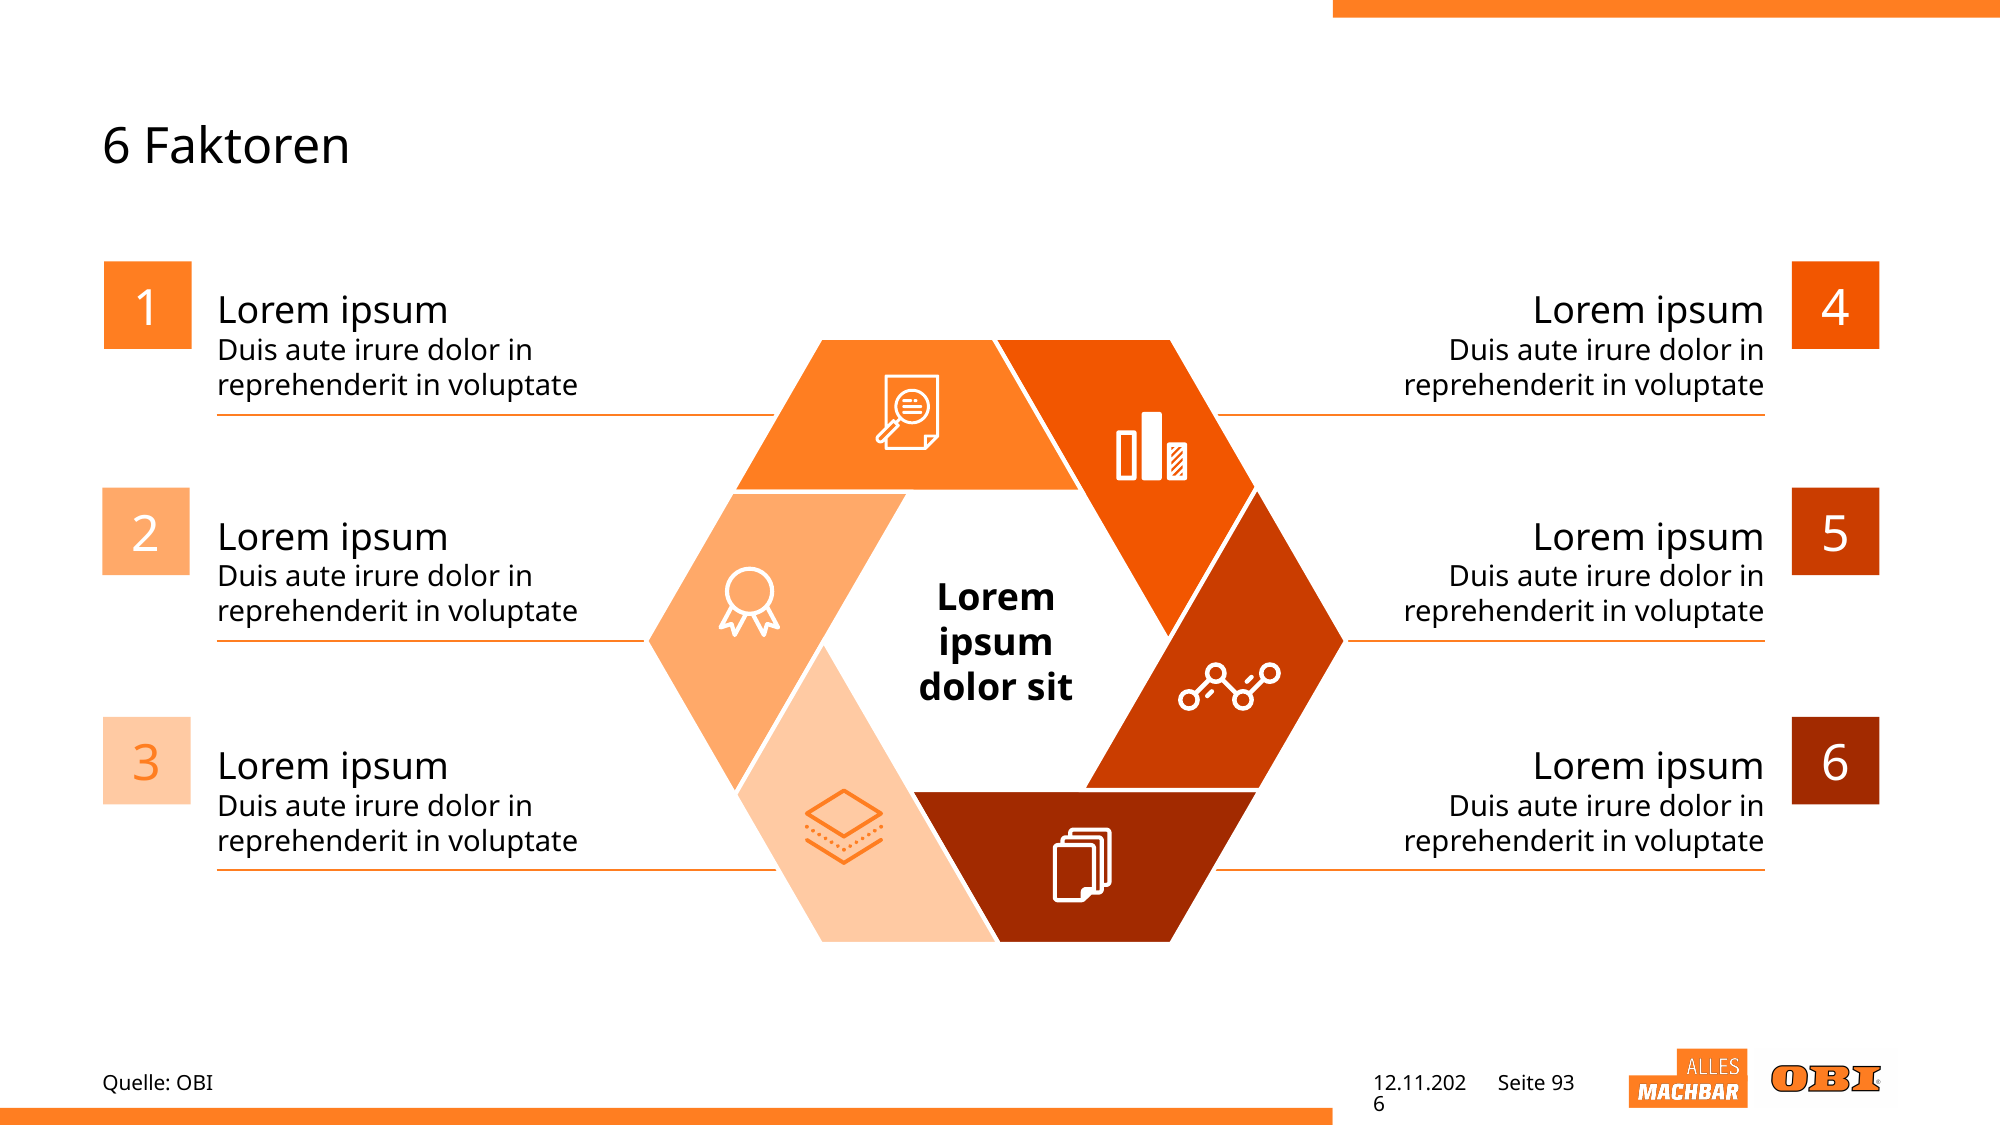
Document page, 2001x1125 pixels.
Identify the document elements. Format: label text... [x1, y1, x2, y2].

text_box Lorem ipsum Duis aute irure dolor in reprehenderit in voluptate [1375, 286, 1765, 414]
text_box 4 [1791, 260, 1880, 350]
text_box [804, 788, 884, 865]
text_box 6 [1791, 716, 1880, 805]
text_box Lorem ipsum Duis aute irure dolor in reprehenderit in voluptate [217, 286, 607, 414]
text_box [646, 337, 1346, 944]
footer Quelle: OBI [102, 1071, 1271, 1097]
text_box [1116, 411, 1188, 481]
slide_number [1373, 1071, 1475, 1097]
text_box Lorem ipsum Duis aute irure dolor in reprehenderit in voluptate [217, 512, 607, 640]
text_box 5 [1791, 487, 1880, 576]
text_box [875, 374, 940, 450]
text_box 3 [102, 716, 192, 805]
title 6 Faktoren [102, 112, 1880, 174]
text_box 2 [101, 487, 191, 576]
picture [1754, 1048, 1898, 1107]
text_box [1346, 414, 1765, 870]
text_box 1 [103, 260, 193, 350]
text_box Lorem ipsum Duis aute irure dolor in reprehenderit in voluptate [217, 741, 607, 869]
picture [1638, 1058, 1739, 1100]
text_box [1177, 662, 1281, 711]
slide_number Seite 93 [1497, 1071, 1588, 1097]
